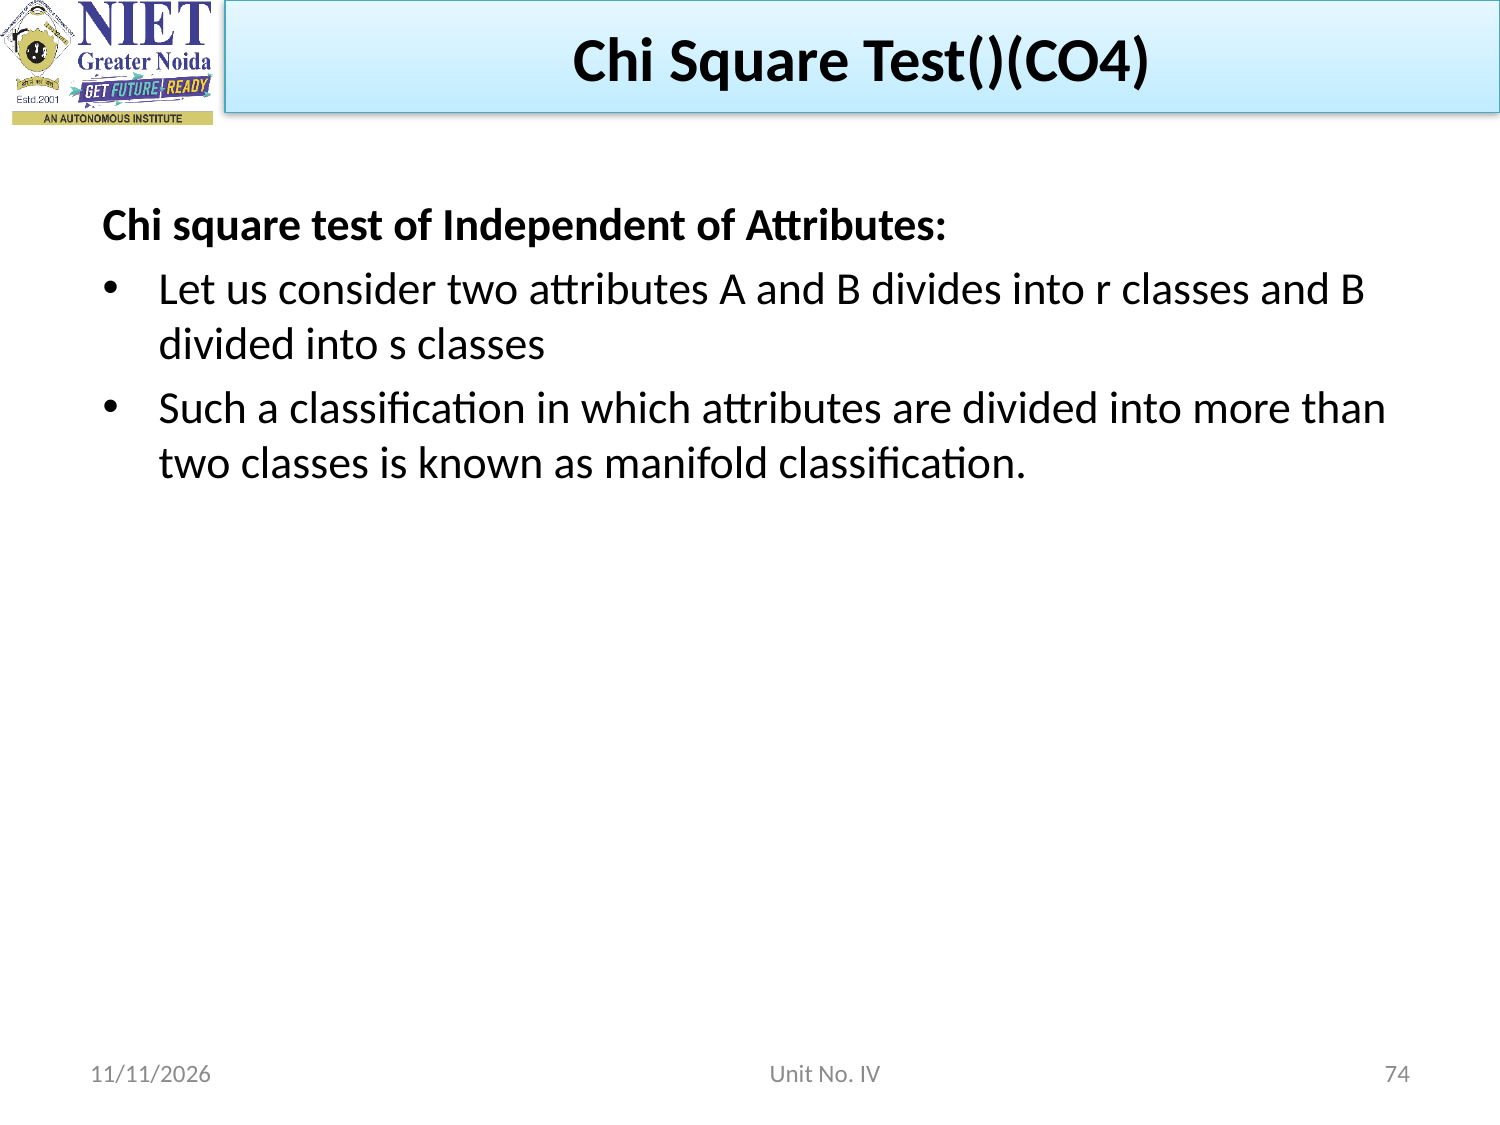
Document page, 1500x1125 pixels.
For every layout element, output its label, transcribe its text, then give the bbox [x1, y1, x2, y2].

picture [0, 0, 213, 125]
slide_number 74 [1074, 1042, 1425, 1103]
footer Unit No. IV [412, 1042, 1074, 1103]
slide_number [75, 1042, 412, 1103]
